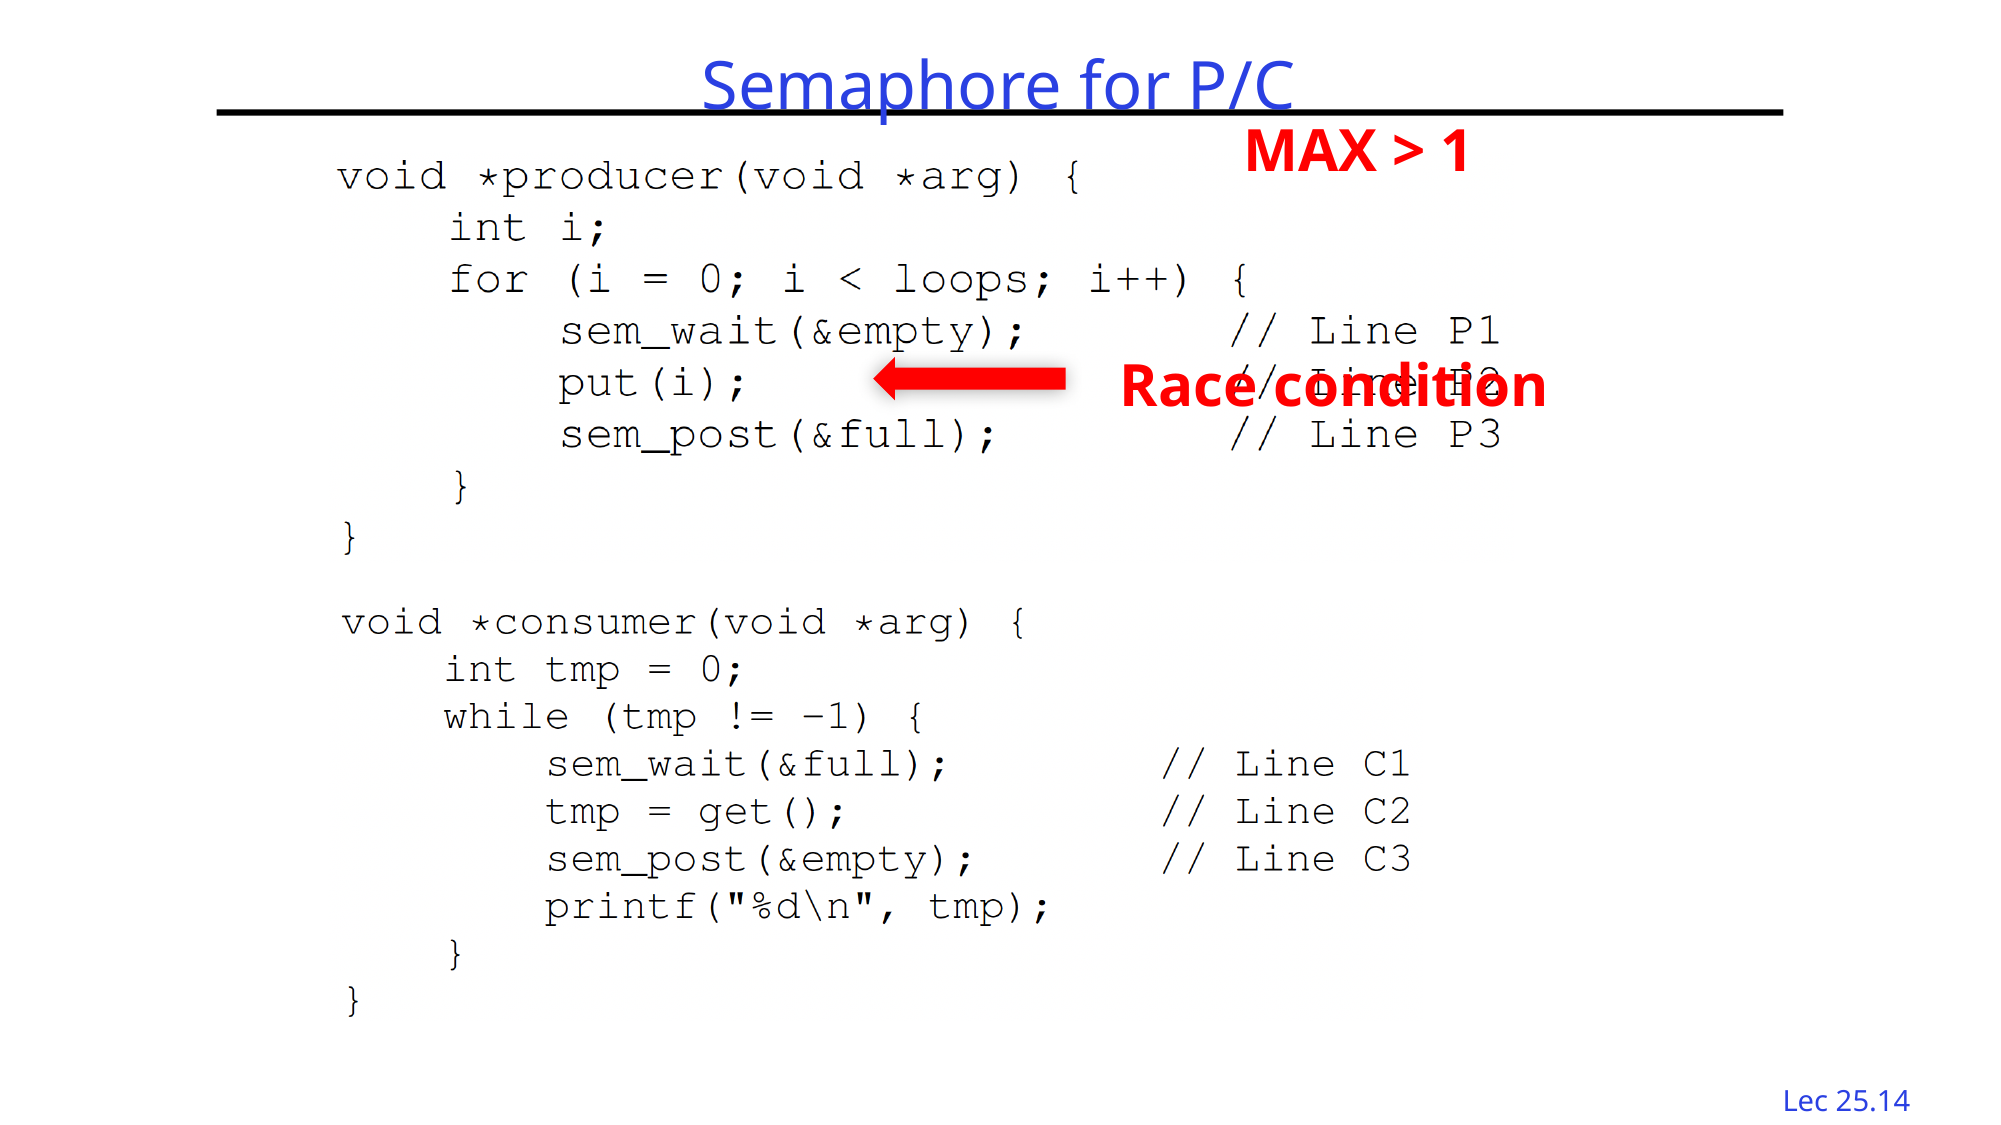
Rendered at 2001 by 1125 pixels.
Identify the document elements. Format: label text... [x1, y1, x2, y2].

text_box MAX > 1 [1228, 106, 1490, 149]
title Semaphore for P/C [68, 45, 1929, 152]
text_box Race condition [1519, 340, 1564, 426]
picture [327, 598, 1423, 1022]
picture [327, 150, 1515, 563]
